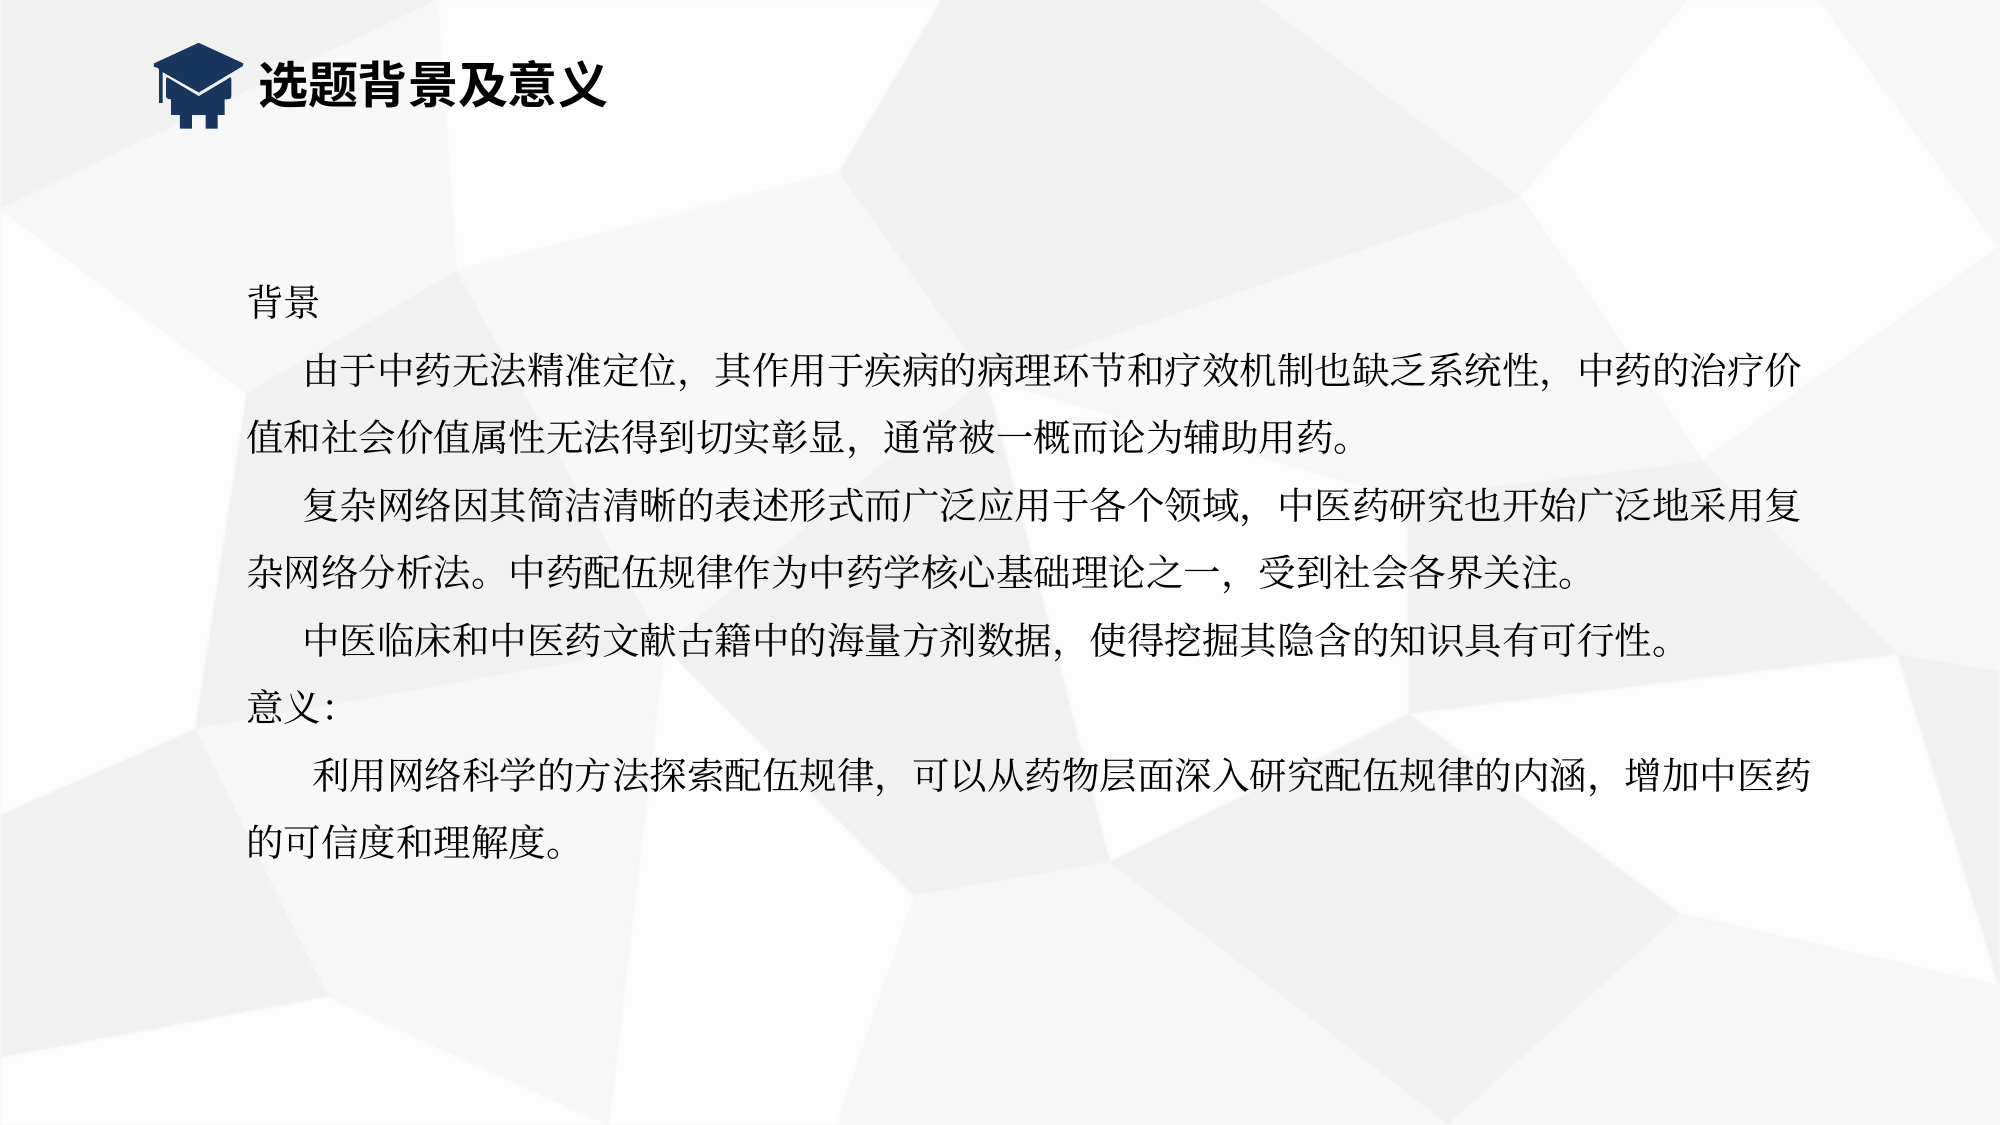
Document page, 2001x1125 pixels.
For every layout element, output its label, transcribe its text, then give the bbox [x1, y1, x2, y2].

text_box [153, 42, 930, 129]
picture [0, 0, 2000, 1125]
text_box 背景 由于中药无法精准定位，其作用于疾病的病理环节和疗效机制也缺乏系统性，中药的治疗价值和社会价值属性无法得到切实彰显，通常被一概而论为辅助用药。 复杂网络因其简洁清晰的表述形式而广泛应用于各个领域，中医药研究也开始广泛地采用复杂网络分析法。中药配伍规律作为中药学核心基础理论之一，受到社会各界关注。 中医临床和中医药文献古籍中的海量方剂数据，使得挖掘其隐含的知识具有可行性。 意义： 利用网络科学的方法探索配伍规律，可以从药物层面深入研究配伍规律的内涵，增加中医药的可信度和理解度。 [231, 249, 1830, 872]
